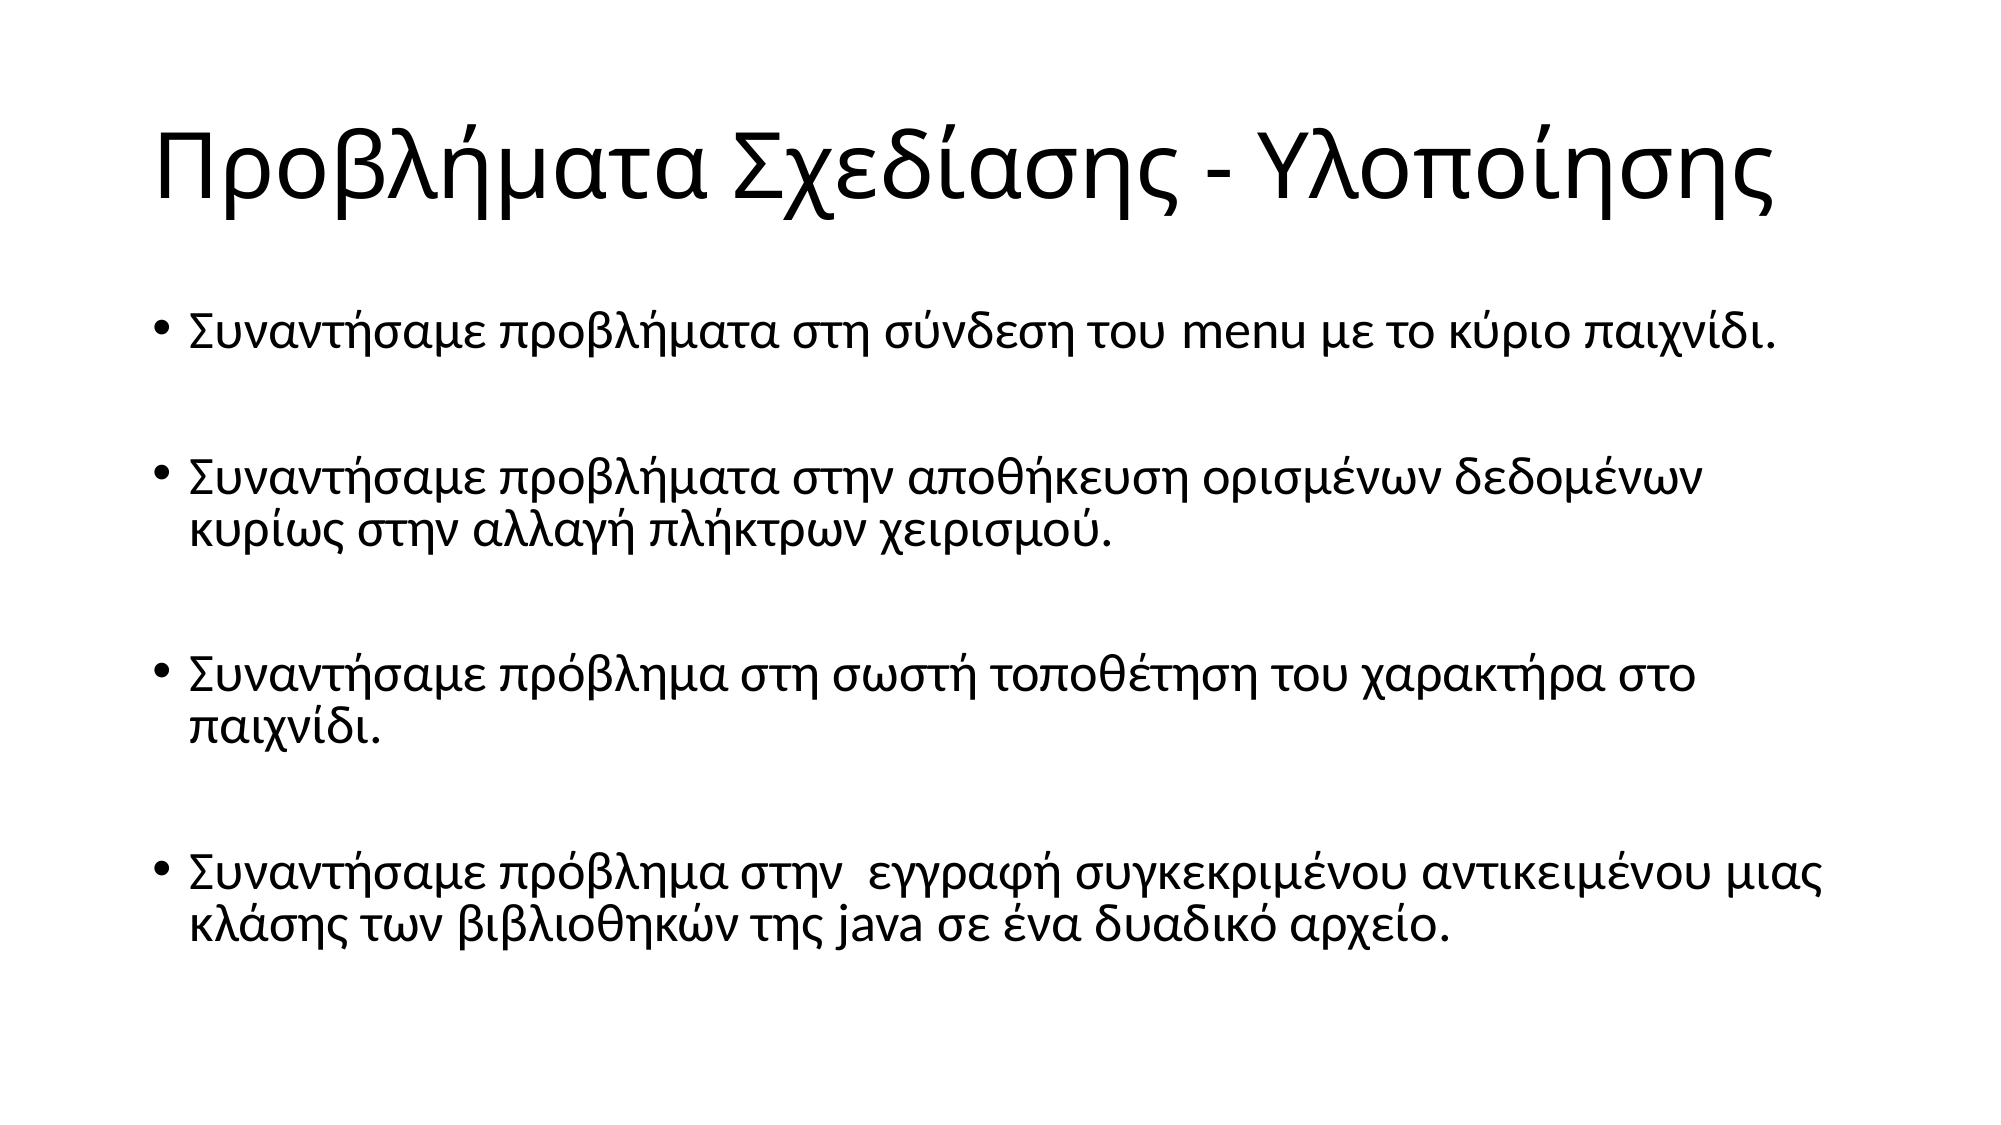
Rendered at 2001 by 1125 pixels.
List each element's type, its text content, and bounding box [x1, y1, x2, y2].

title Προβλήματα Σχεδίασης - Υλοποίησης [137, 59, 1863, 278]
list Συναντήσαμε προβλήματα στη σύνδεση του menu με το κύριο παιχνίδι. Συναντήσαμε προβλήματα στην αποθήκευση ορισμένων δεδομένων κυρίως στην αλλαγή πλήκτρων χειρισμού. Συναντήσαμε πρόβλημα στη σωστή τοποθέτηση του χαρακτήρα στο παιχνίδι. Συναντήσαμε πρόβλημα στην εγγραφή συγκεκριμένου αντικειμένου μιας κλάσης των βιβλιοθηκών της java σε ένα δυαδικό αρχείο. [137, 299, 1863, 1014]
